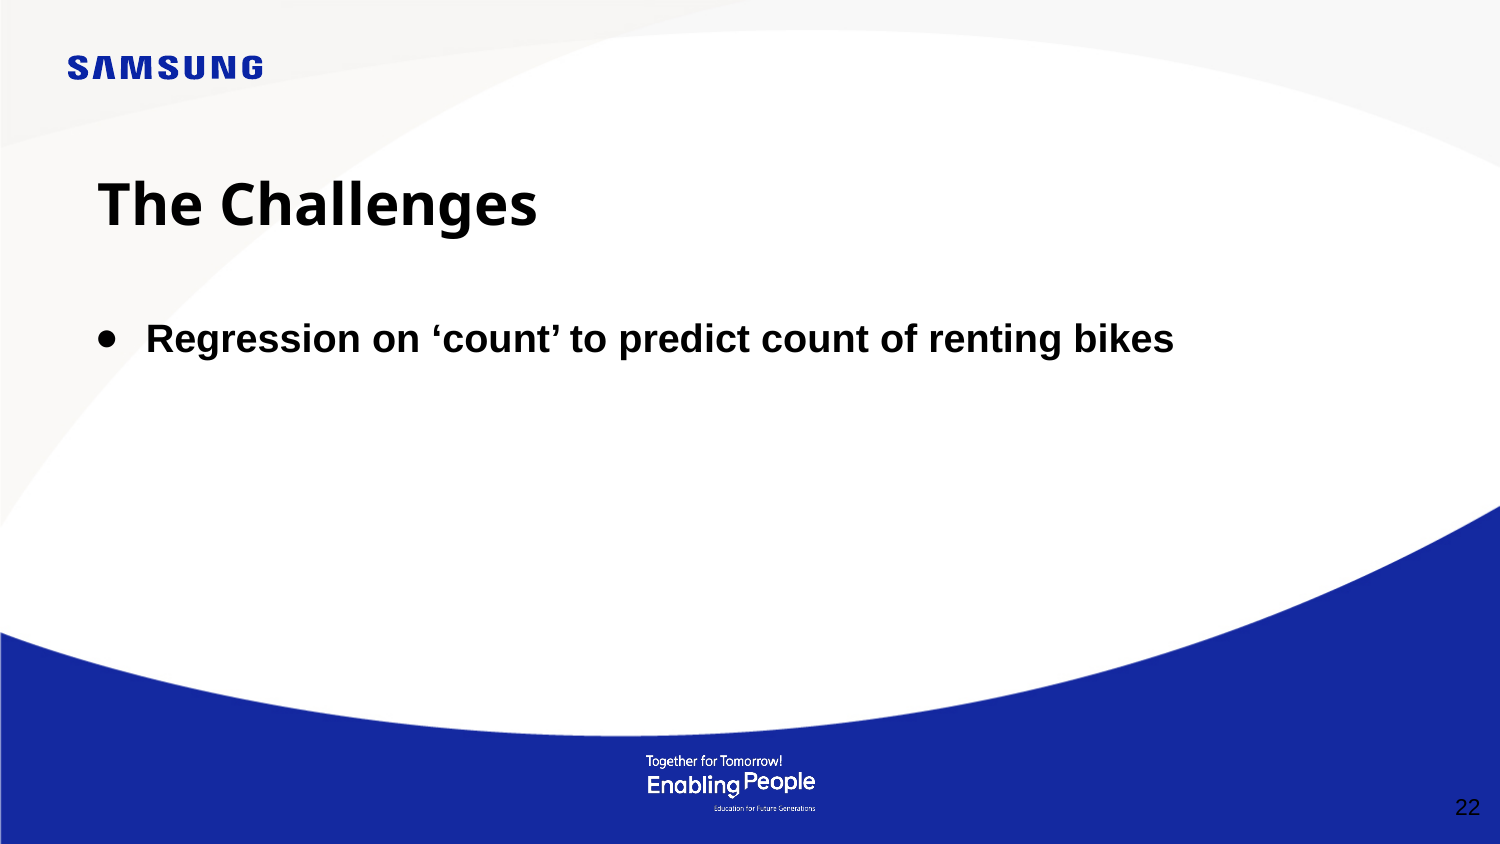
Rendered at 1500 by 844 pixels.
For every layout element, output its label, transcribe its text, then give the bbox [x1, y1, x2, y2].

picture [0, 0, 1500, 844]
slide_number ‹#› [1403, 779, 1494, 844]
text_box The Challenges [84, 154, 1358, 251]
text_box [103, 763, 1358, 829]
text_box Regression on ‘count’ to predict count of renting bikes [68, 299, 1323, 374]
